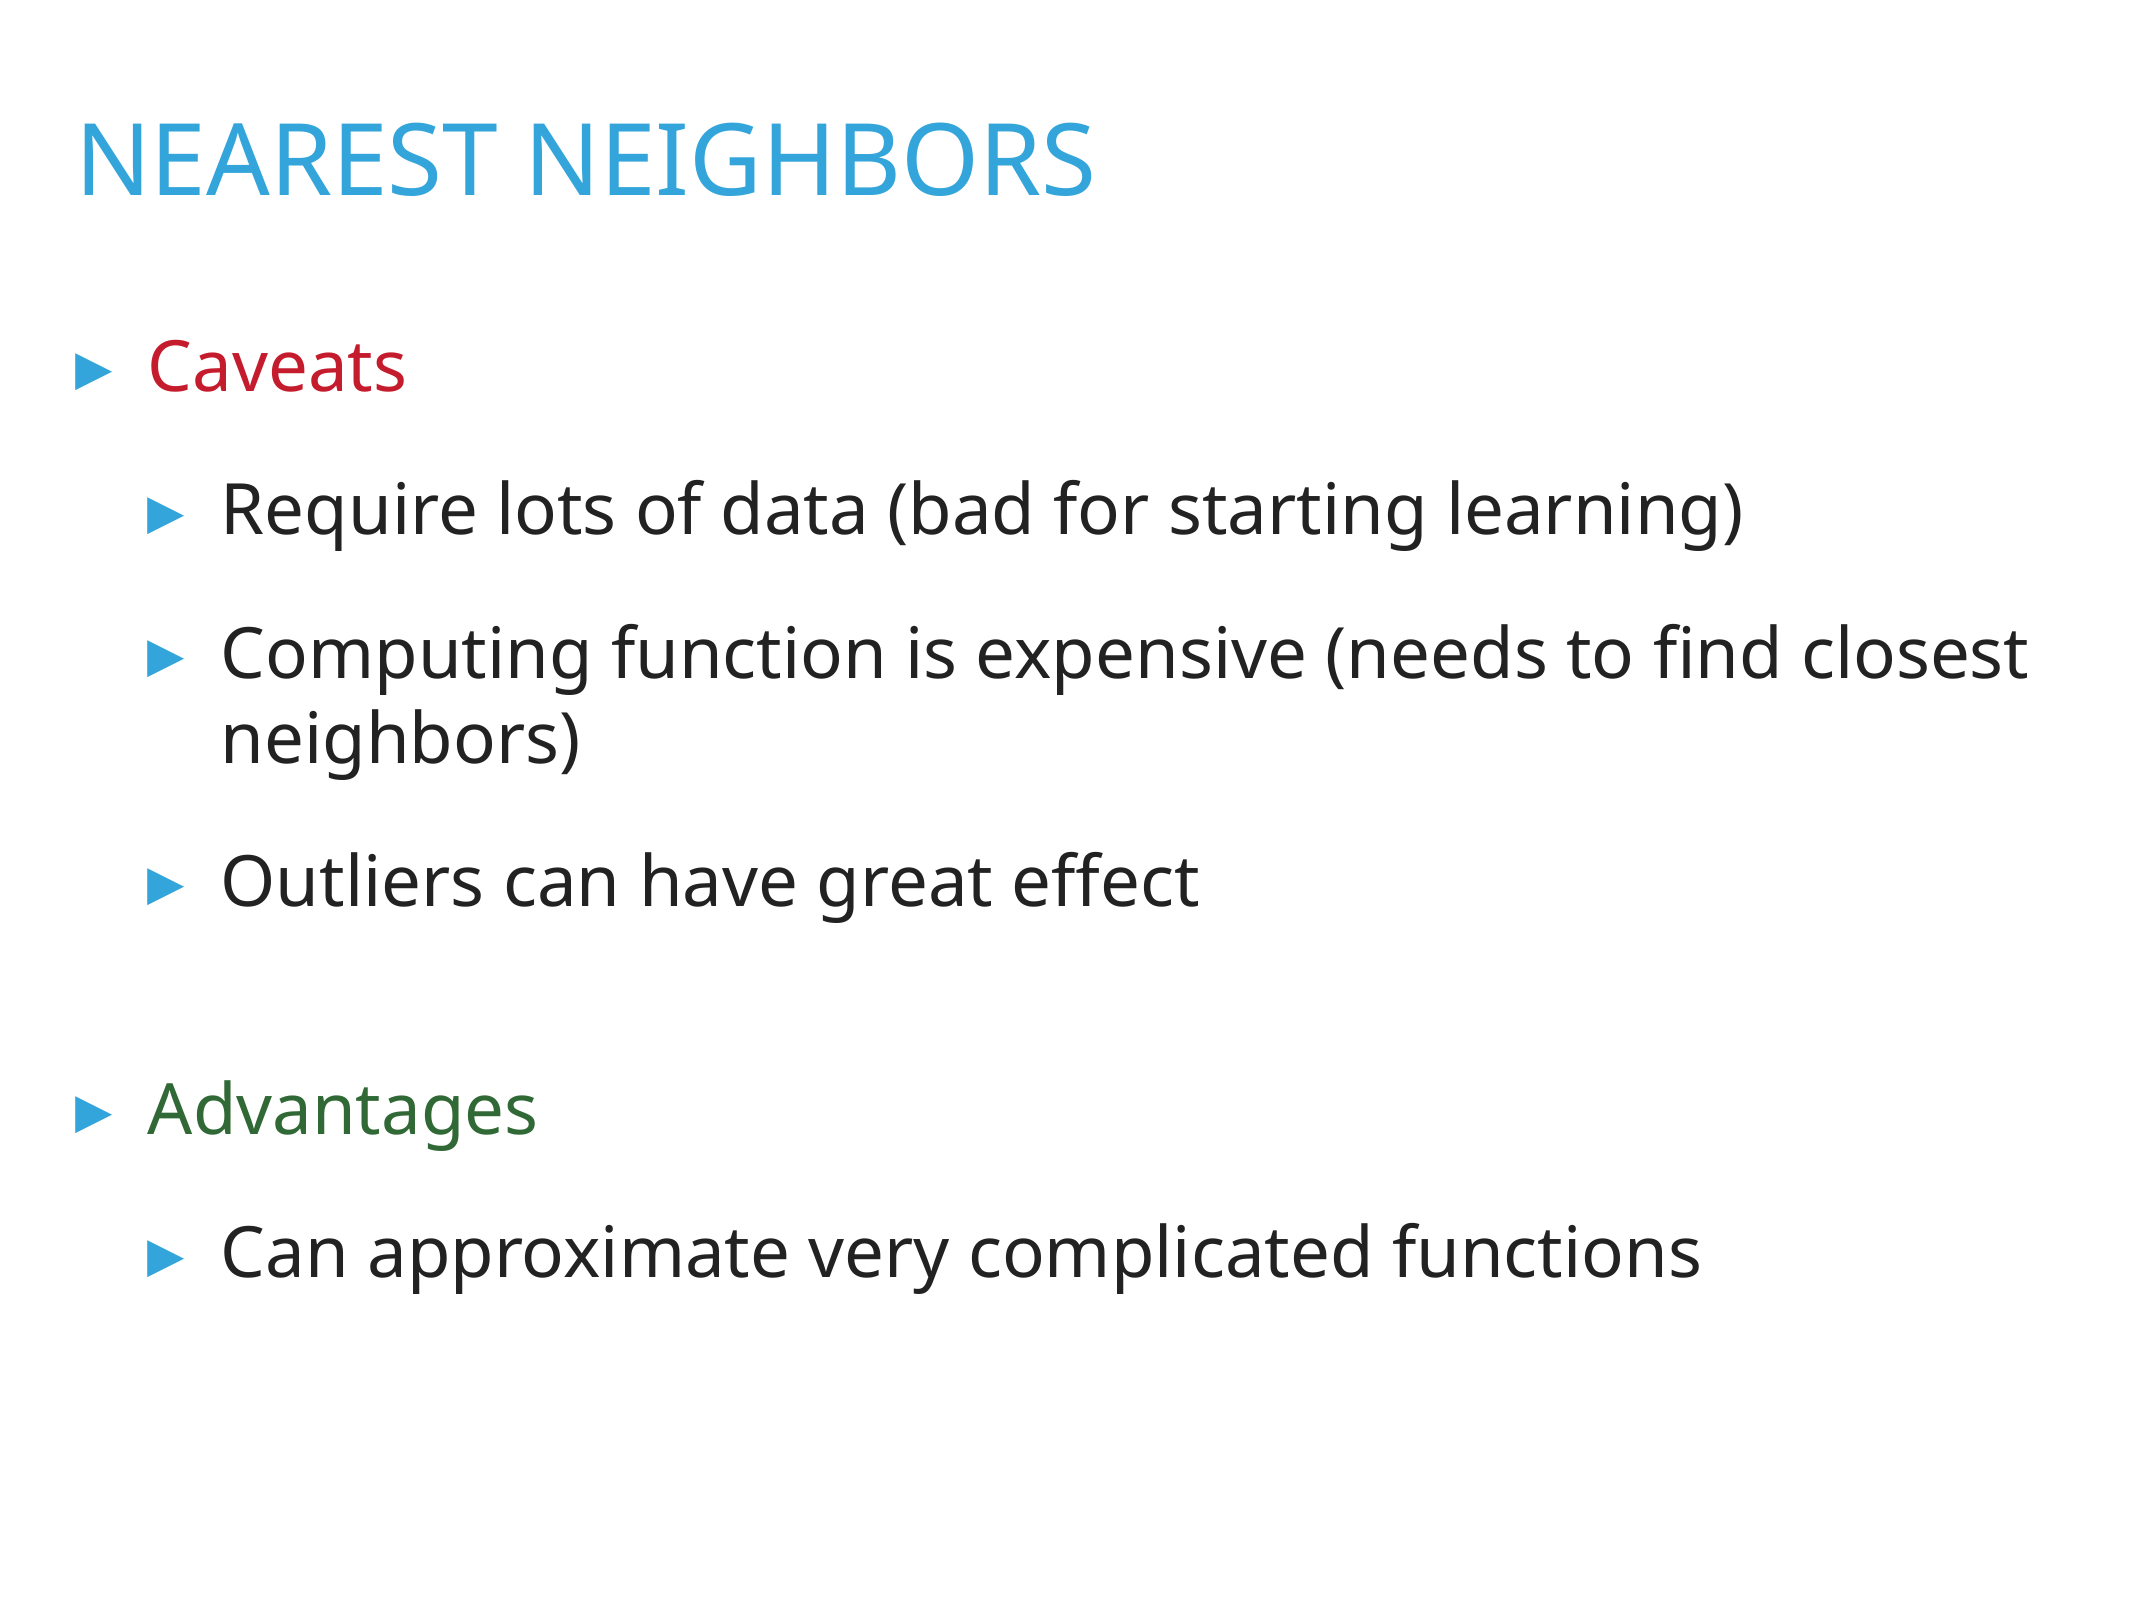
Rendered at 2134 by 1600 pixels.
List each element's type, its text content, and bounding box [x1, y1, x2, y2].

text_box nearest neighbors [66, 110, 2067, 230]
text_box Caveats Require lots of data (bad for starting learning) Computing function is expensive (needs to find closest neighbors) Outliers can have great effect Advantages Can approximate very complicated functions [66, 312, 2067, 1476]
